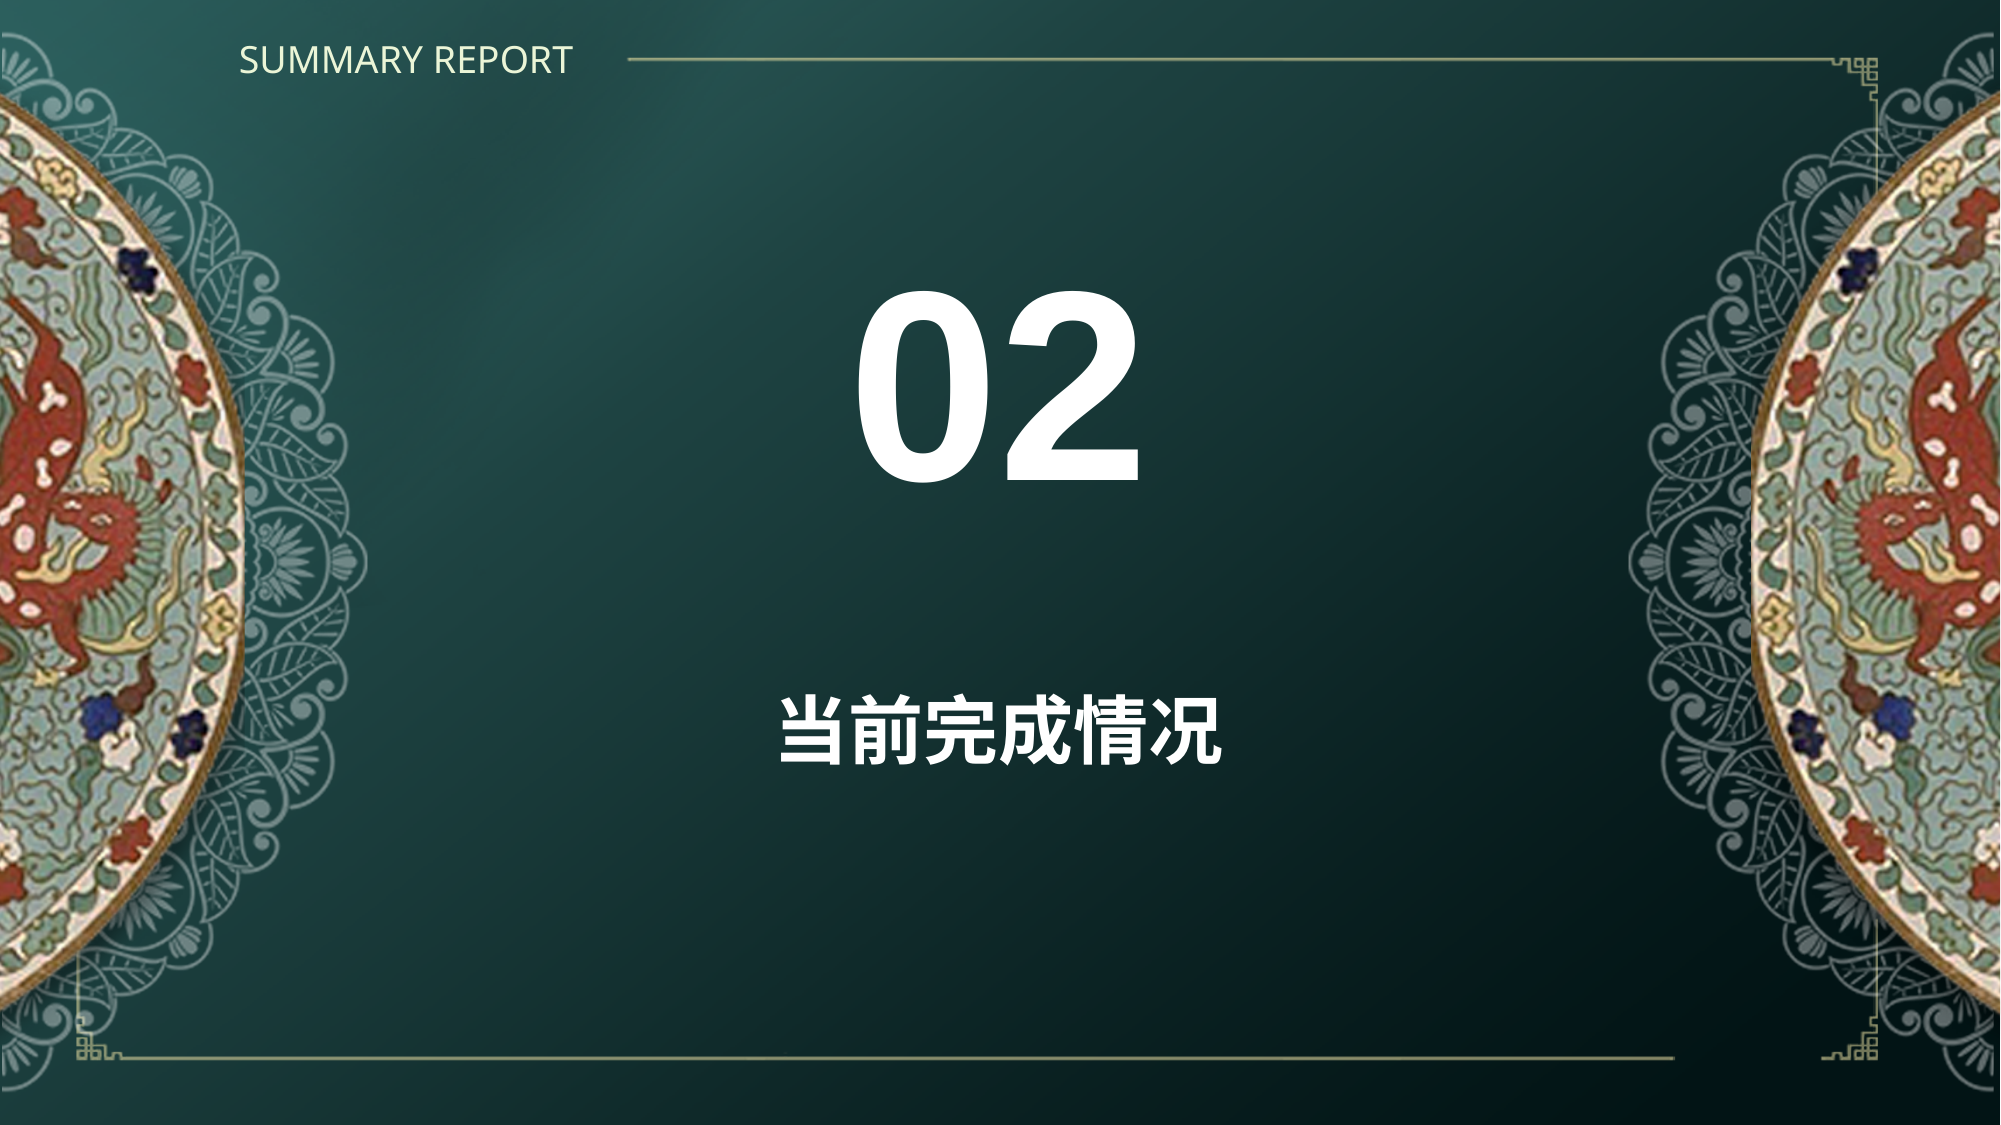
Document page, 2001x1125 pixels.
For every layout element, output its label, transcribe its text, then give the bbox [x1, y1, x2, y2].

picture [0, 0, 2001, 1125]
text_box 当前完成情况 [520, 603, 1477, 826]
text_box SUMMARY REPORT [224, 28, 589, 89]
text_box 02 [808, 202, 1189, 542]
